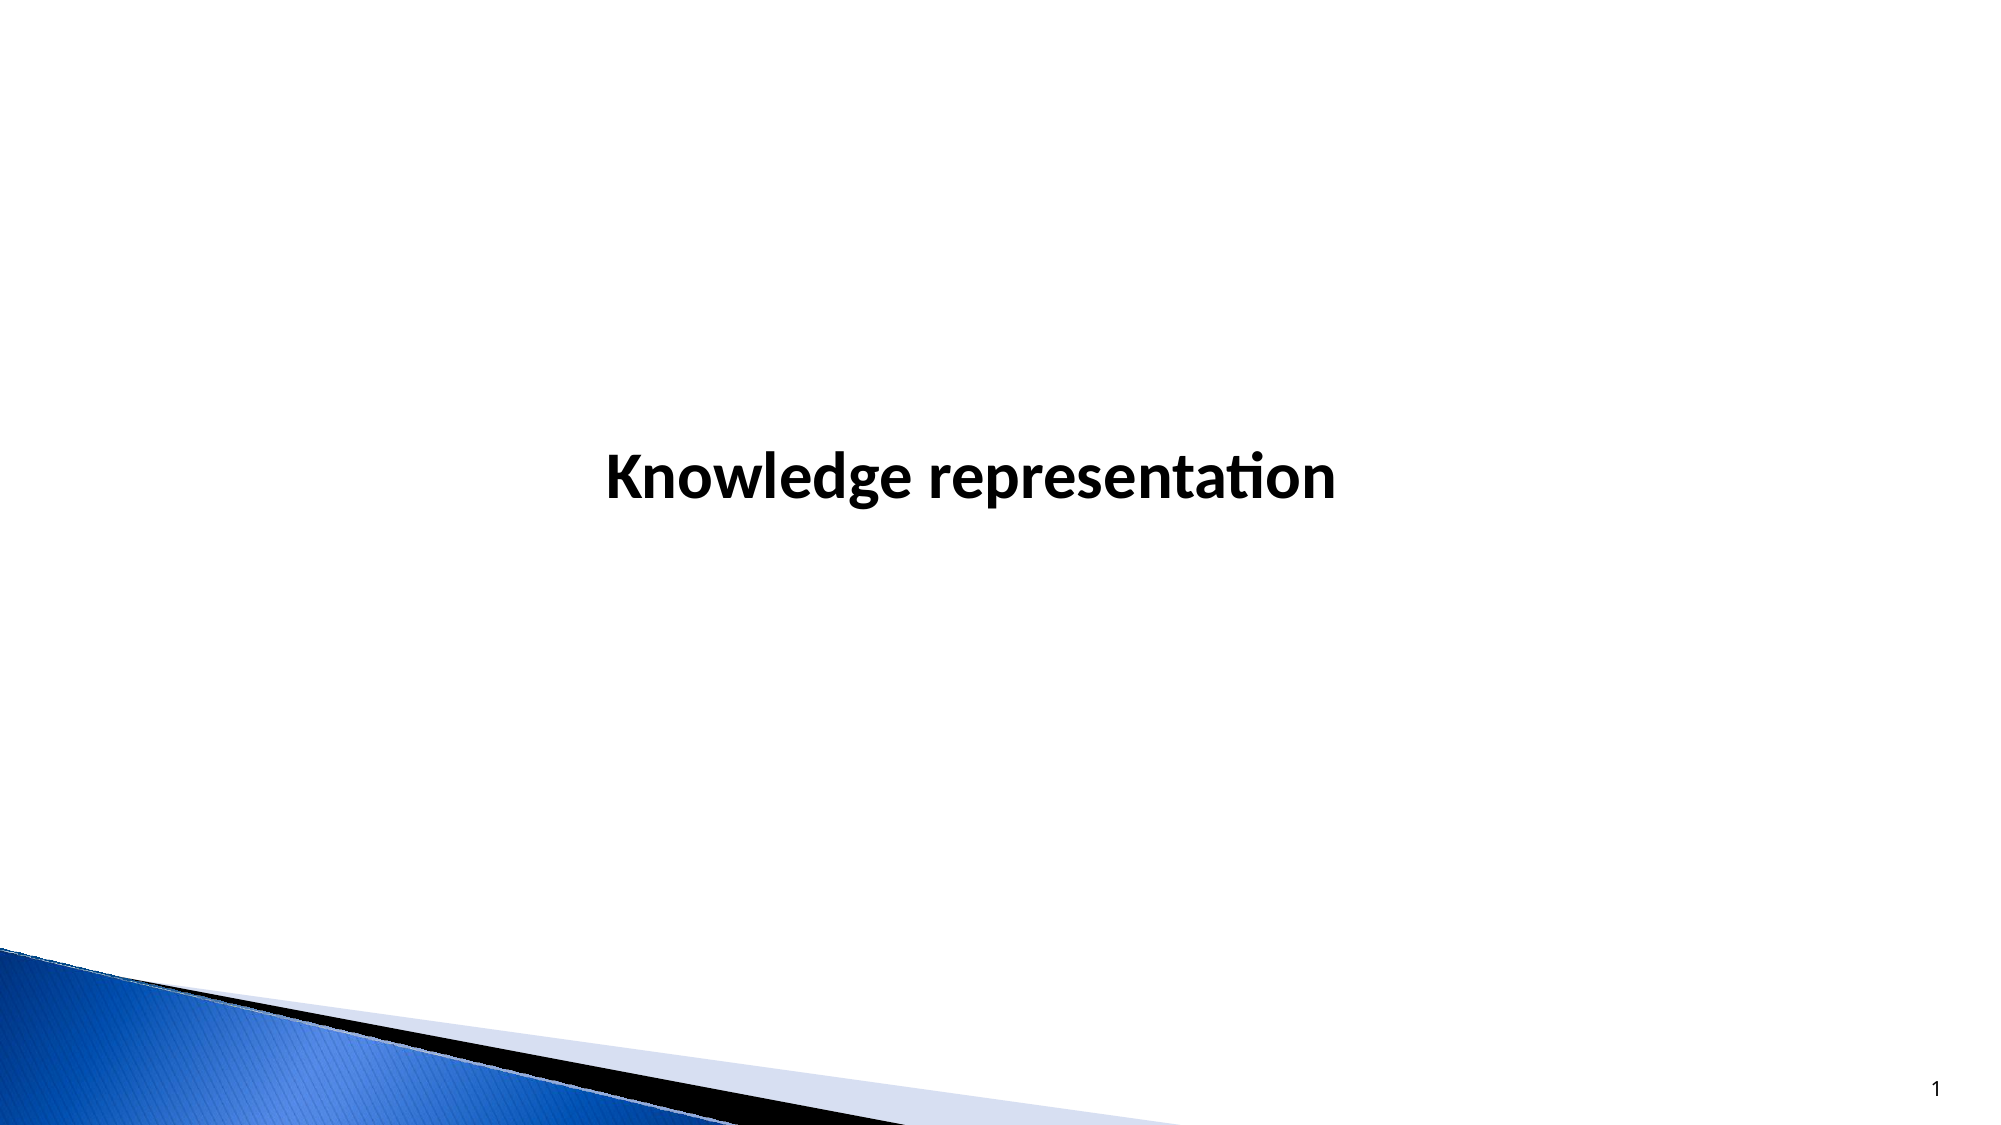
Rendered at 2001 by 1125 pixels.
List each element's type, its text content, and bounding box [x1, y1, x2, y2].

picture [0, 948, 743, 1125]
slide_number 1 [1924, 1071, 1963, 1125]
text_box Knowledge representation [591, 424, 1354, 520]
